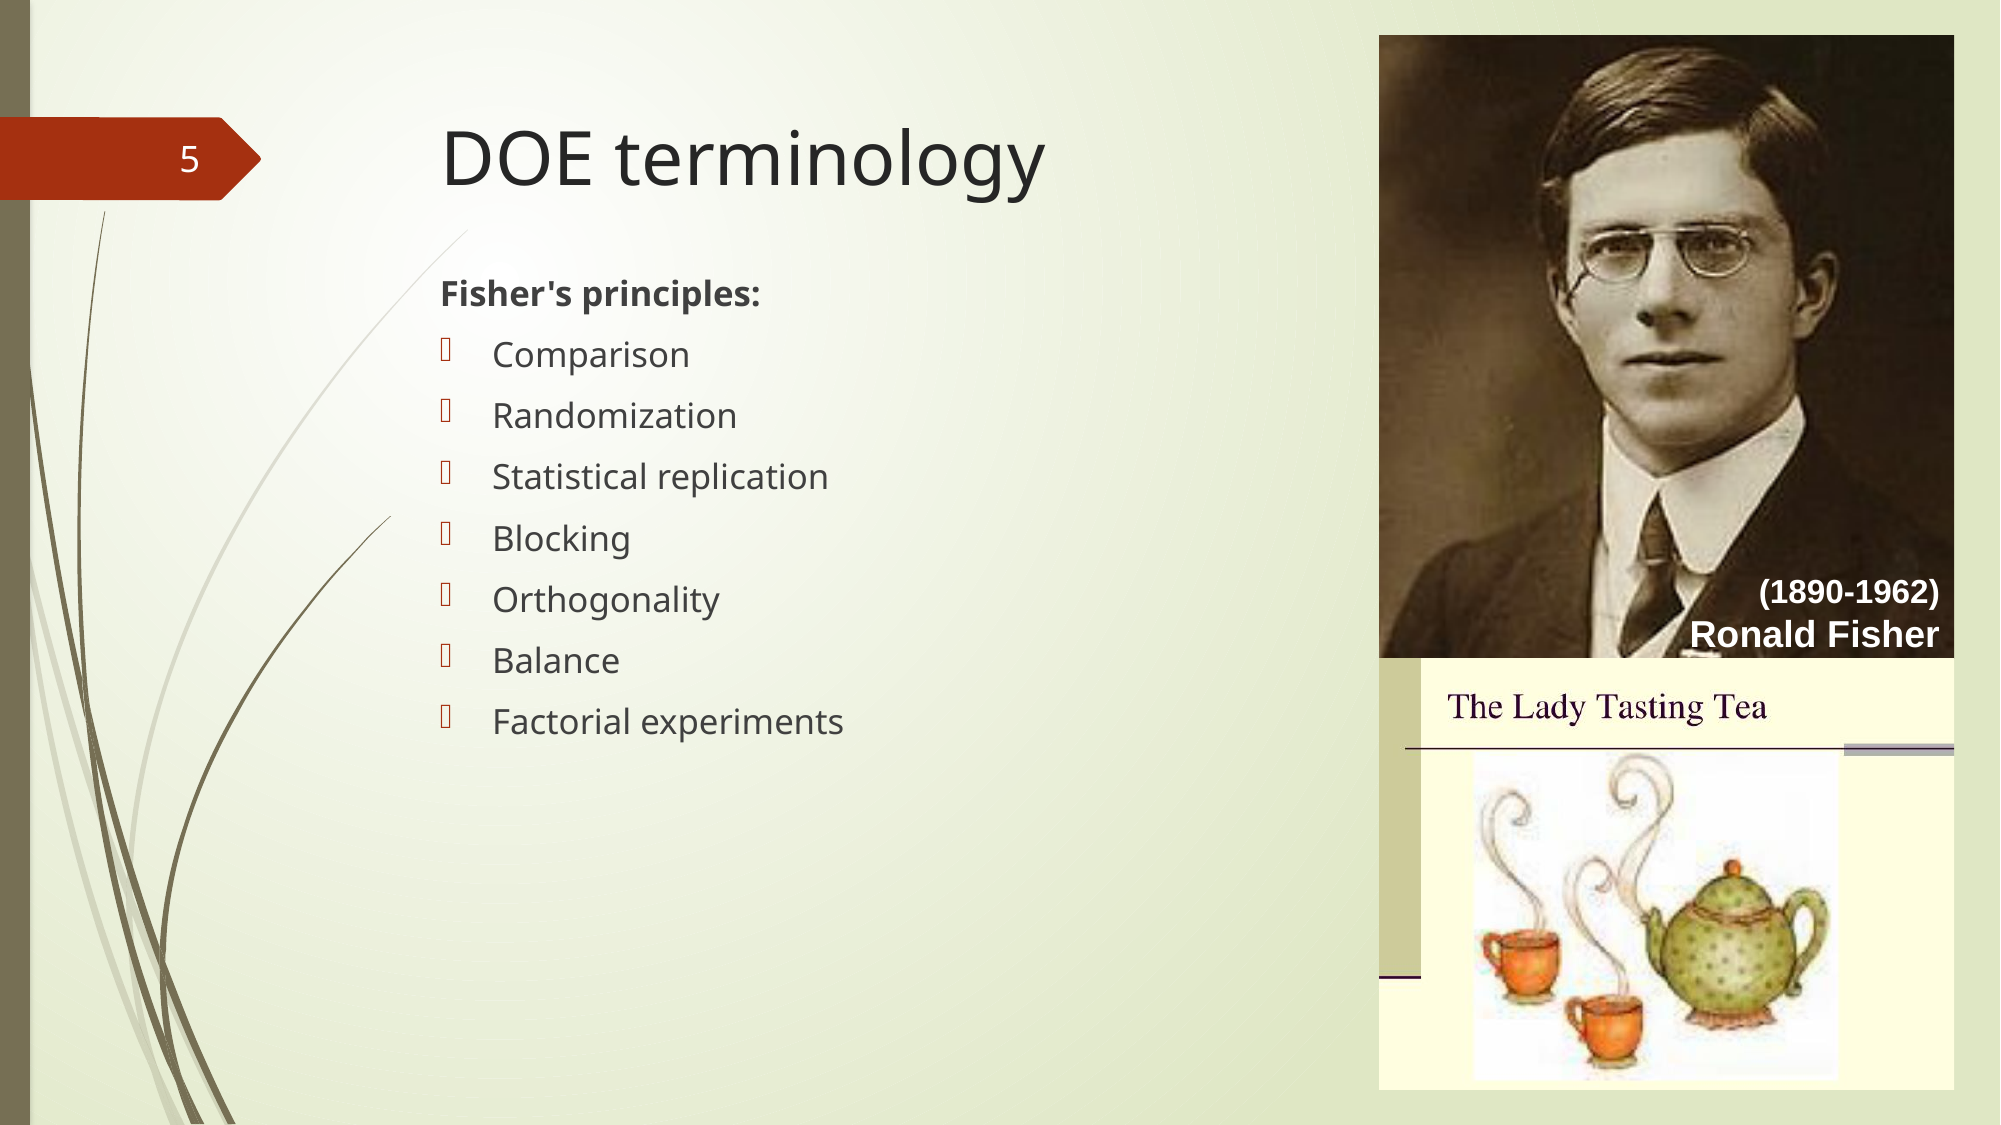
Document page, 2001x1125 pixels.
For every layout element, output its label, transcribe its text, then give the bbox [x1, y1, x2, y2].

title DOE terminology [425, 102, 1212, 263]
slide_number 5 [87, 129, 216, 190]
list Fisher's principles: Comparison Randomization Statistical replication Blocking Orthogonality Balance Factorial experiments [424, 263, 1213, 750]
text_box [1378, 35, 1955, 1090]
